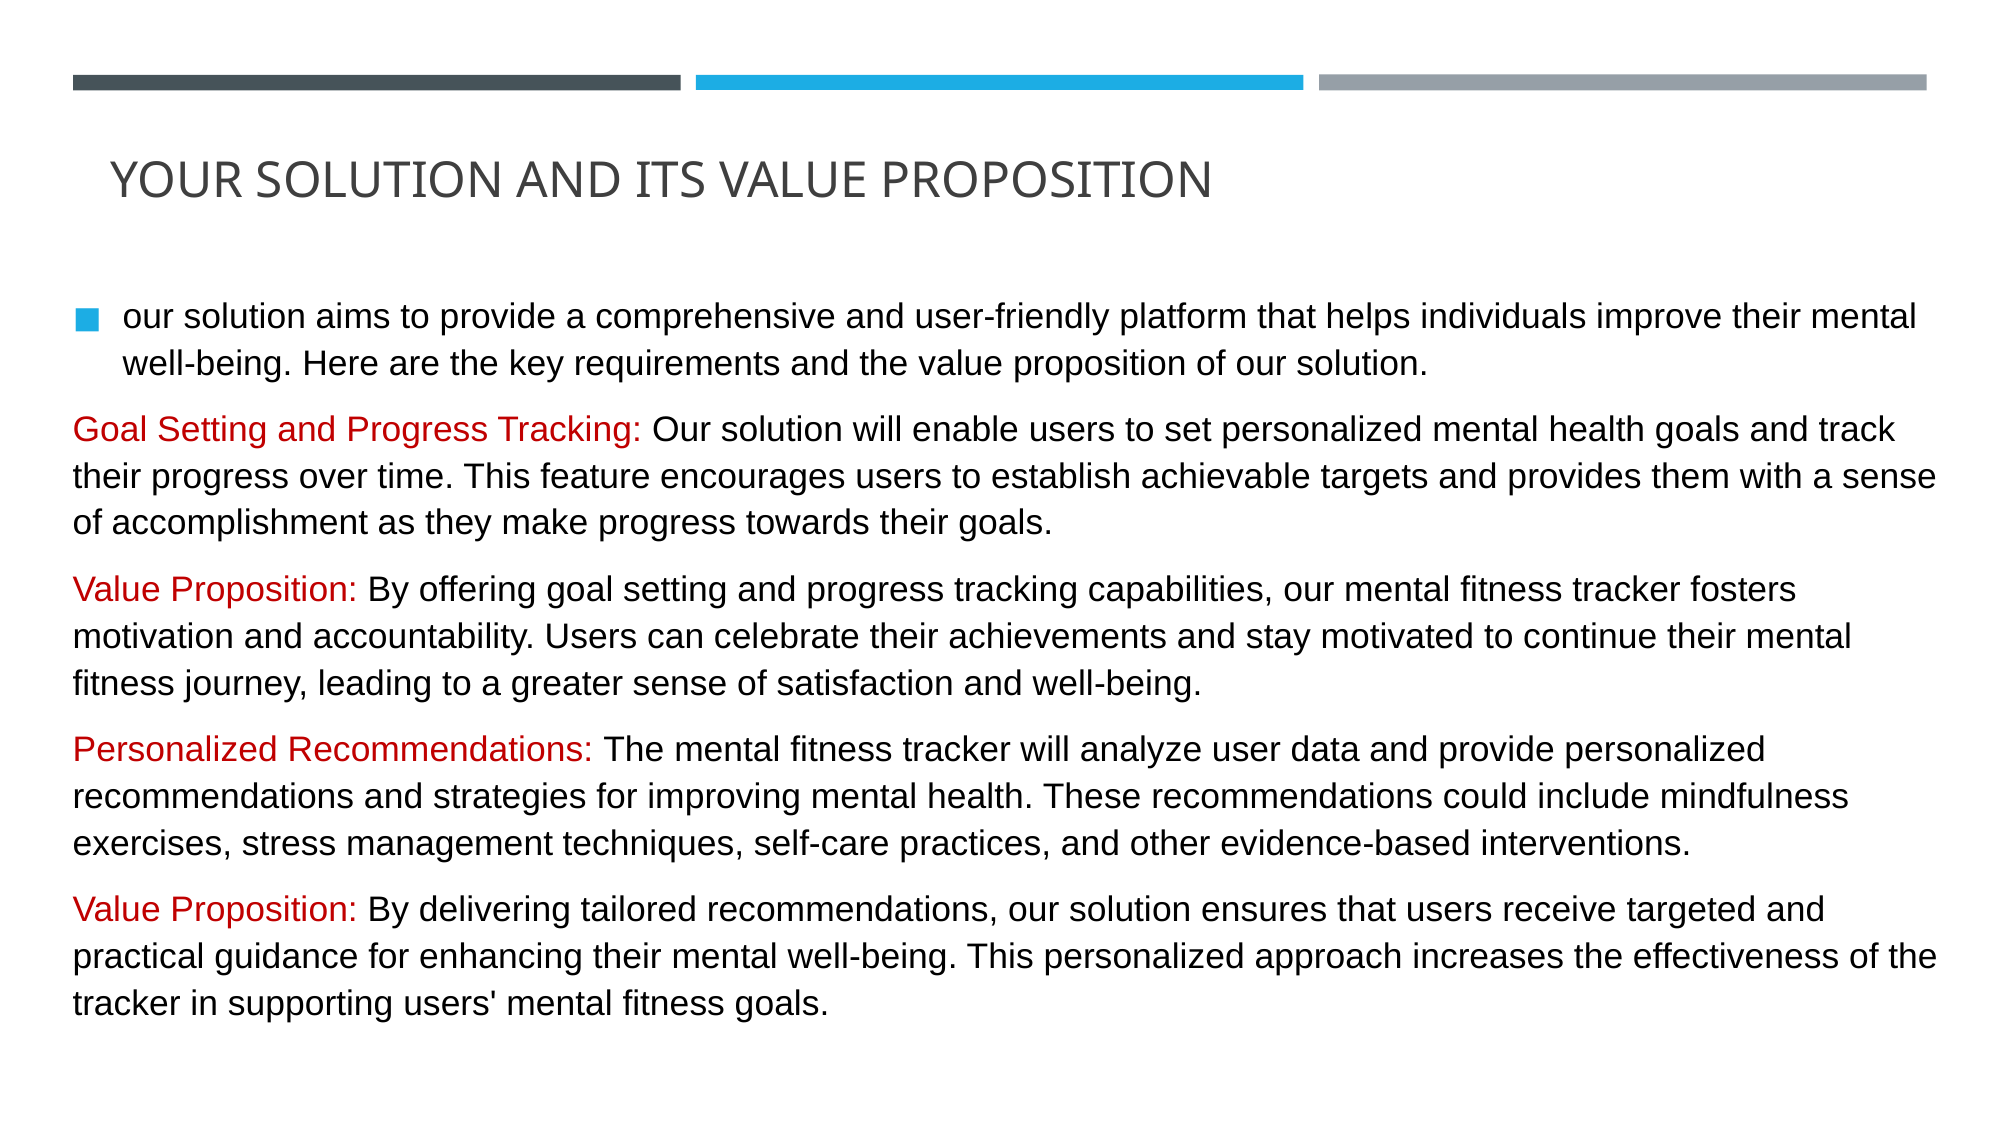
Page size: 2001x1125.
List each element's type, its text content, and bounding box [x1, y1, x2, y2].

title YOUR SOLUTION AND ITS VALUE PROPOSITION [95, 81, 1905, 215]
list our solution aims to provide a comprehensive and user-friendly platform that helps individuals improve their mental well-being. Here are the key requirements and the value proposition of our solution. Goal Setting and Progress Tracking: Our solution will enable users to set personalized mental health goals and track their progress over time. This feature encourages users to establish achievable targets and provides them with a sense of accomplishment as they make progress towards their goals. Value Proposition: By offering goal setting and progress tracking capabilities, our mental fitness tracker fosters motivation and accountability. Users can celebrate their achievements and stay motivated to continue their mental fitness journey, leading to a greater sense of satisfaction and well-being. Personalized Recommendations: The mental fitness tracker will analyze user data and provide personalized recommendations and strategies for improving mental health. These recommendations could include mindfulness exercises, stress management techniques, self-care practices, and other evidence-based interventions. Value Proposition: By delivering tailored recommendations, our solution ensures that users receive targeted and practical guidance for enhancing their mental well-being. This personalized approach increases the effectiveness of the tracker in supporting users' mental fitness goals. [57, 240, 1966, 1071]
